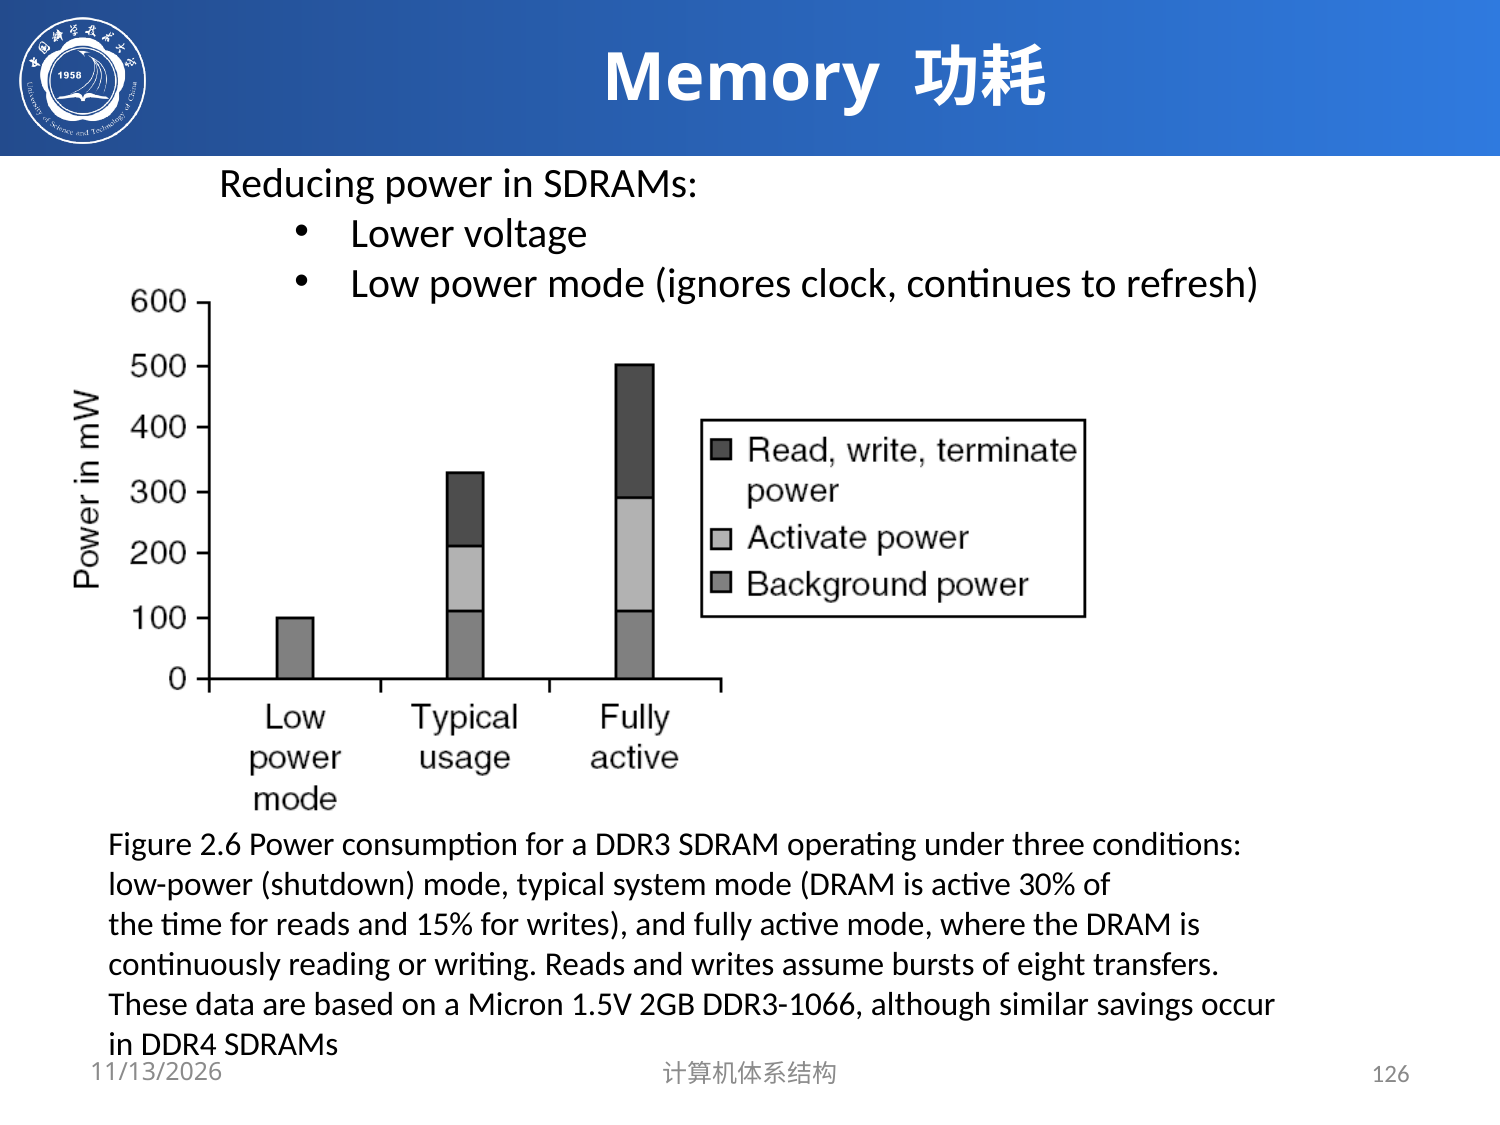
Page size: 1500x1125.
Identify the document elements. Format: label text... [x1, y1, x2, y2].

text_box Figure 2.6 Power consumption for a DDR3 SDRAM operating under three conditions: low-power (shutdown) mode, typical system mode (DRAM is active 30% of the time for reads and 15% for writes), and fully active mode, where the DRAM is continuously reading or writing. Reads and writes assume bursts of eight transfers. These data are based on a Micron 1.5V 2GB DDR3-1066, although similar savings occur in DDR4 SDRAMs [93, 814, 1485, 1070]
picture [38, 252, 1150, 827]
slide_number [75, 1042, 425, 1103]
text_box Reducing power in SDRAMs: Lower voltage Low power mode (ignores clock, continues to refresh) [204, 147, 1485, 313]
picture [19, 17, 146, 144]
footer 计算机体系结构 [512, 1070, 988, 1103]
slide_number 126 [1074, 1070, 1425, 1103]
title Memory 功耗 [150, 0, 1500, 148]
